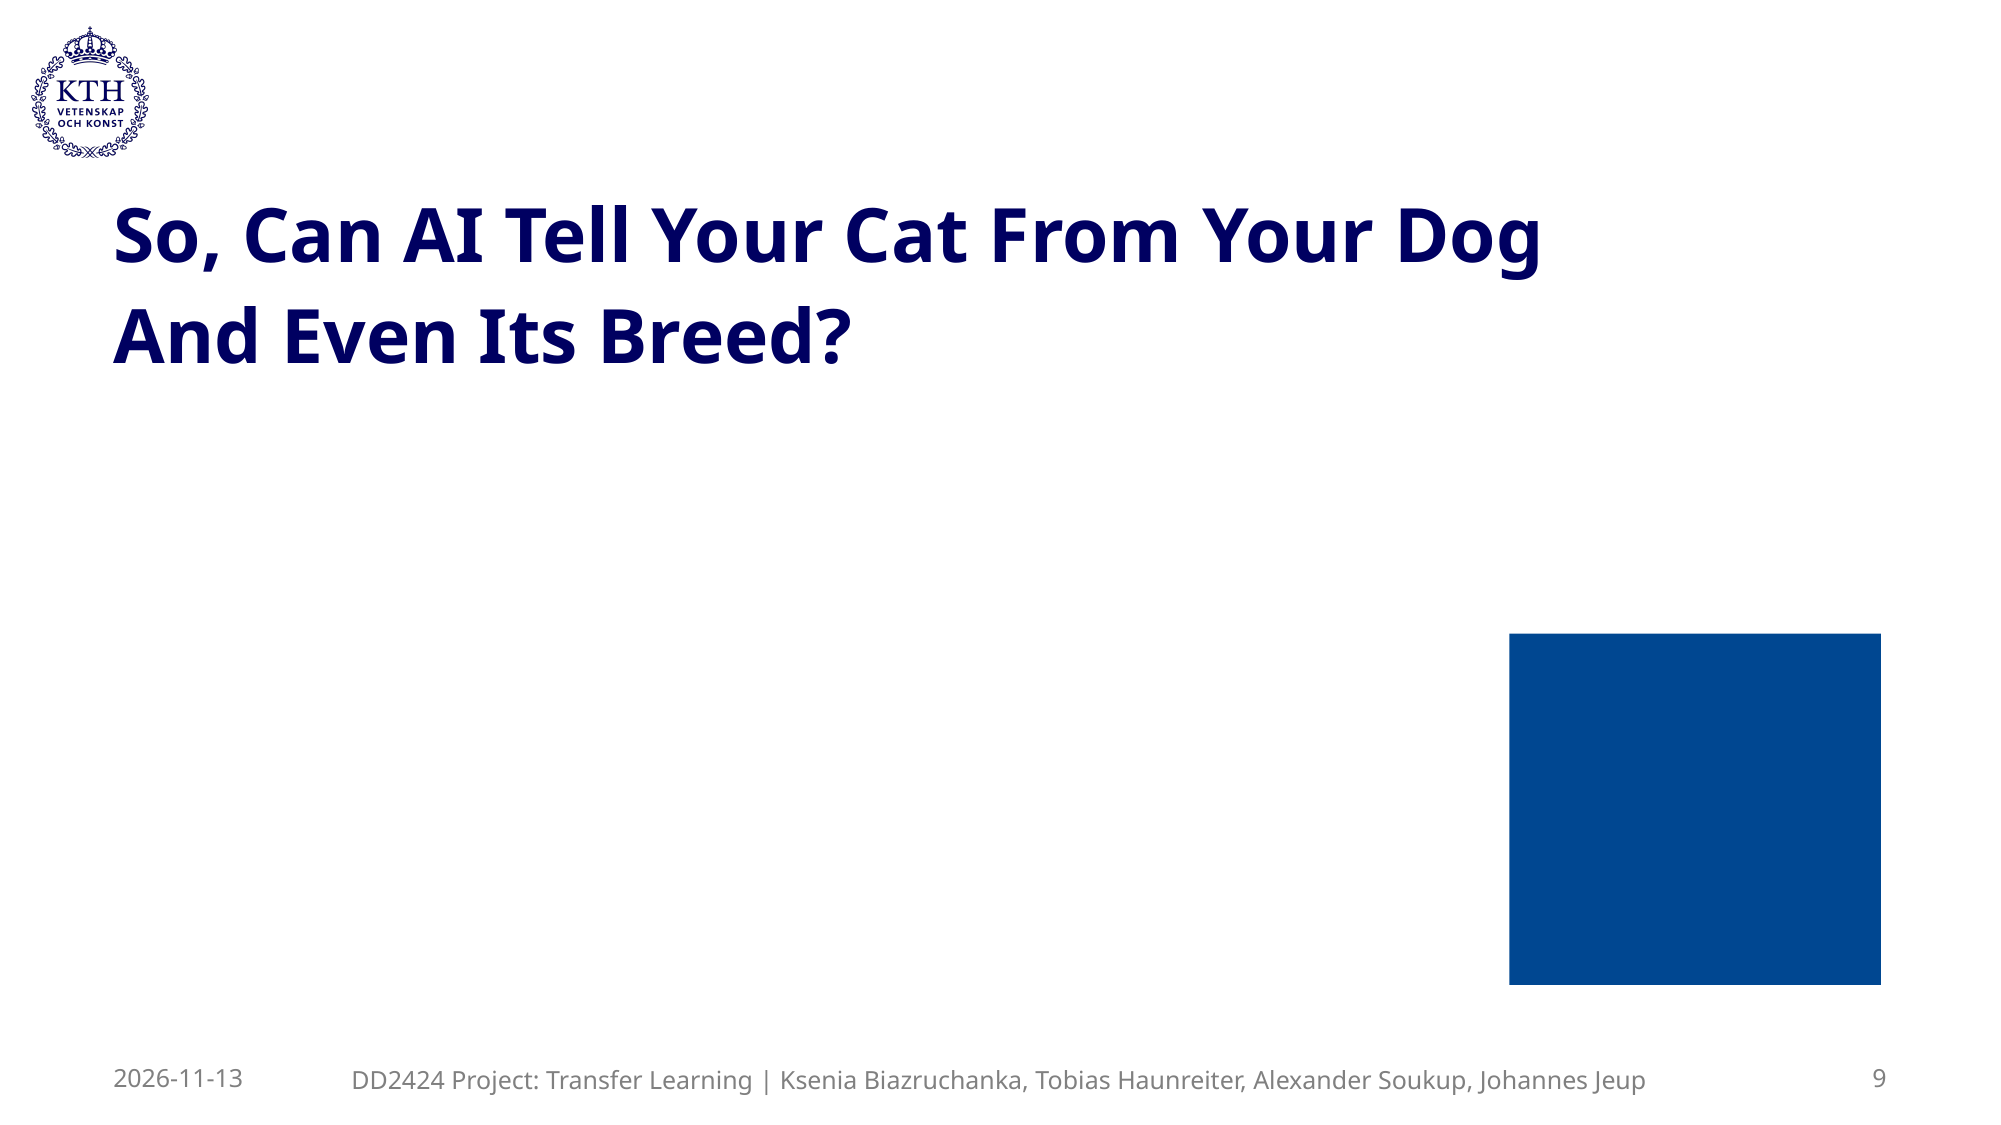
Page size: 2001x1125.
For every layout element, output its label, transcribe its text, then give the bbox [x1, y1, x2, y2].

text_box So, Can AI Tell Your Cat From Your Dog And Even Its Breed? [98, 179, 1902, 380]
text_box 2025-05-23 [98, 1061, 320, 1098]
text_box 9 [1679, 1061, 1902, 1098]
text_box DD2424 Project: Transfer Learning | Ksenia Biazruchanka, Tobias Haunreiter, Alexander Soukup, Johannes Jeup [320, 1061, 1679, 1098]
text_box [1508, 633, 1882, 986]
picture [31, 26, 149, 158]
